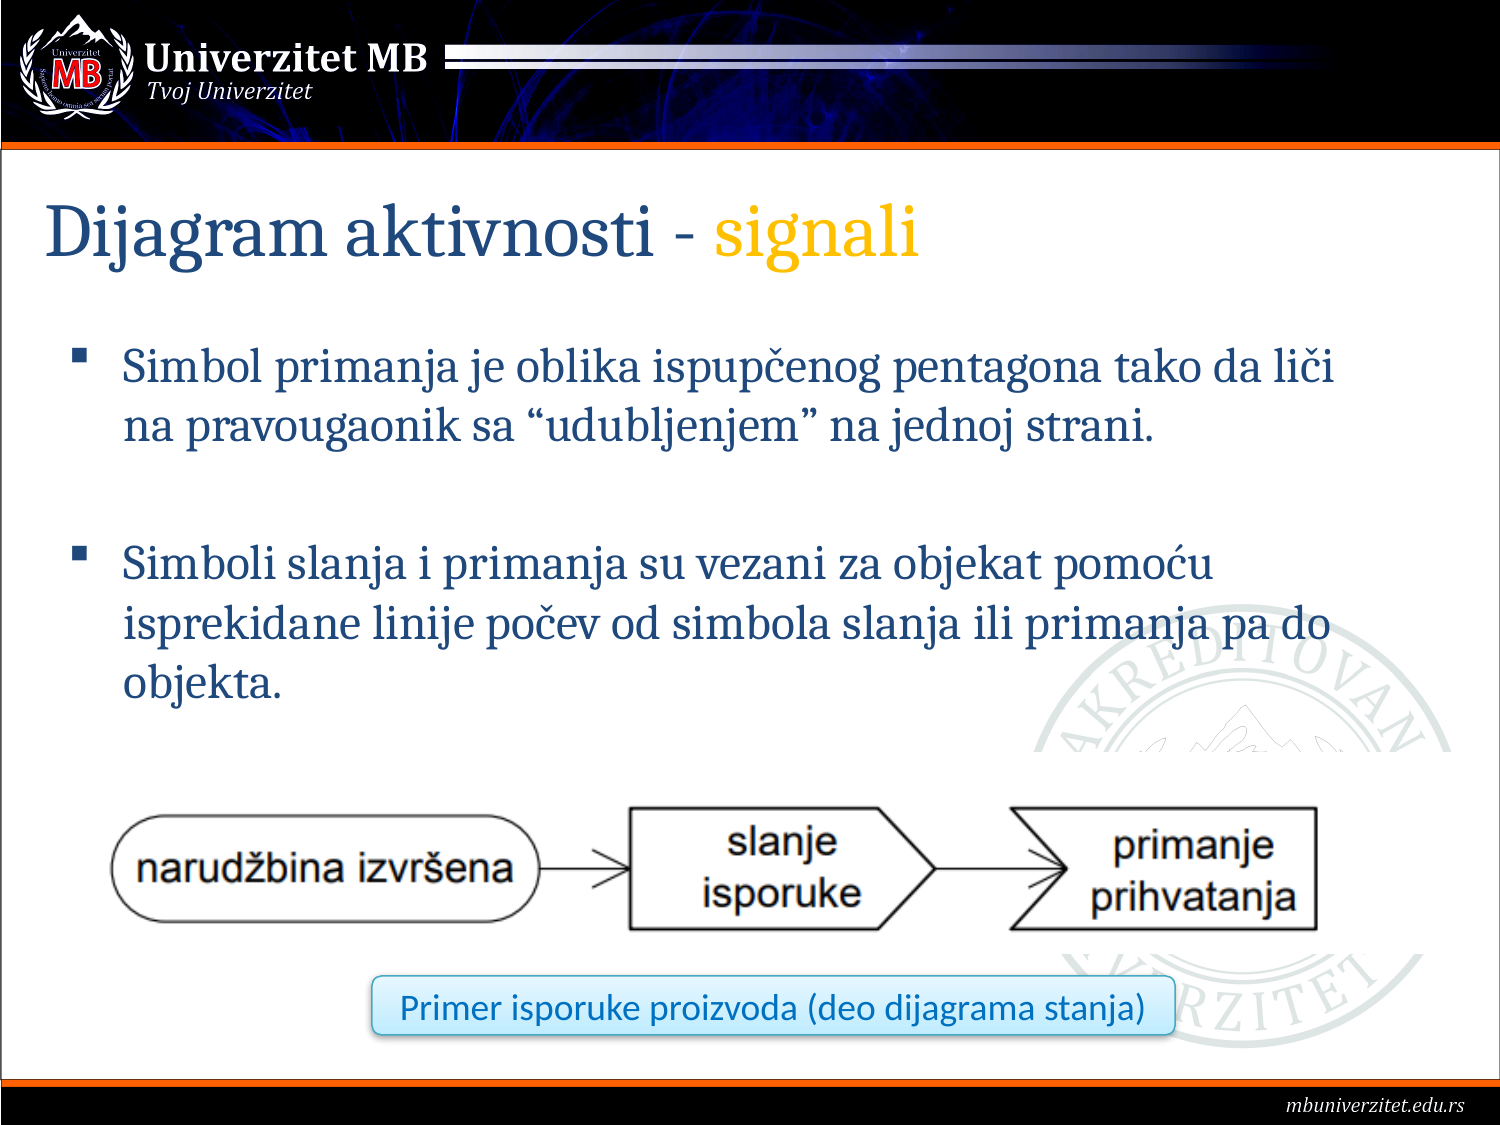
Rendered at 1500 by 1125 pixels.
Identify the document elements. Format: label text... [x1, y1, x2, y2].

title Dijagram aktivnosti - signali [29, 172, 1500, 279]
picture [0, 0, 1500, 1125]
subtitle Simbol primanja je oblika ispupčenog pentagona tako da liči na pravougaonik sa “udubljenjem” na jednoj strani. Simboli slanja i primanja su vezani za objekat pomoću isprekidane linije počev od simbola slanja ili primanja pa do objekta. [53, 325, 1400, 716]
text_box Primer isporuke proizvoda (deo dijagrama stanja) [371, 975, 1176, 1036]
